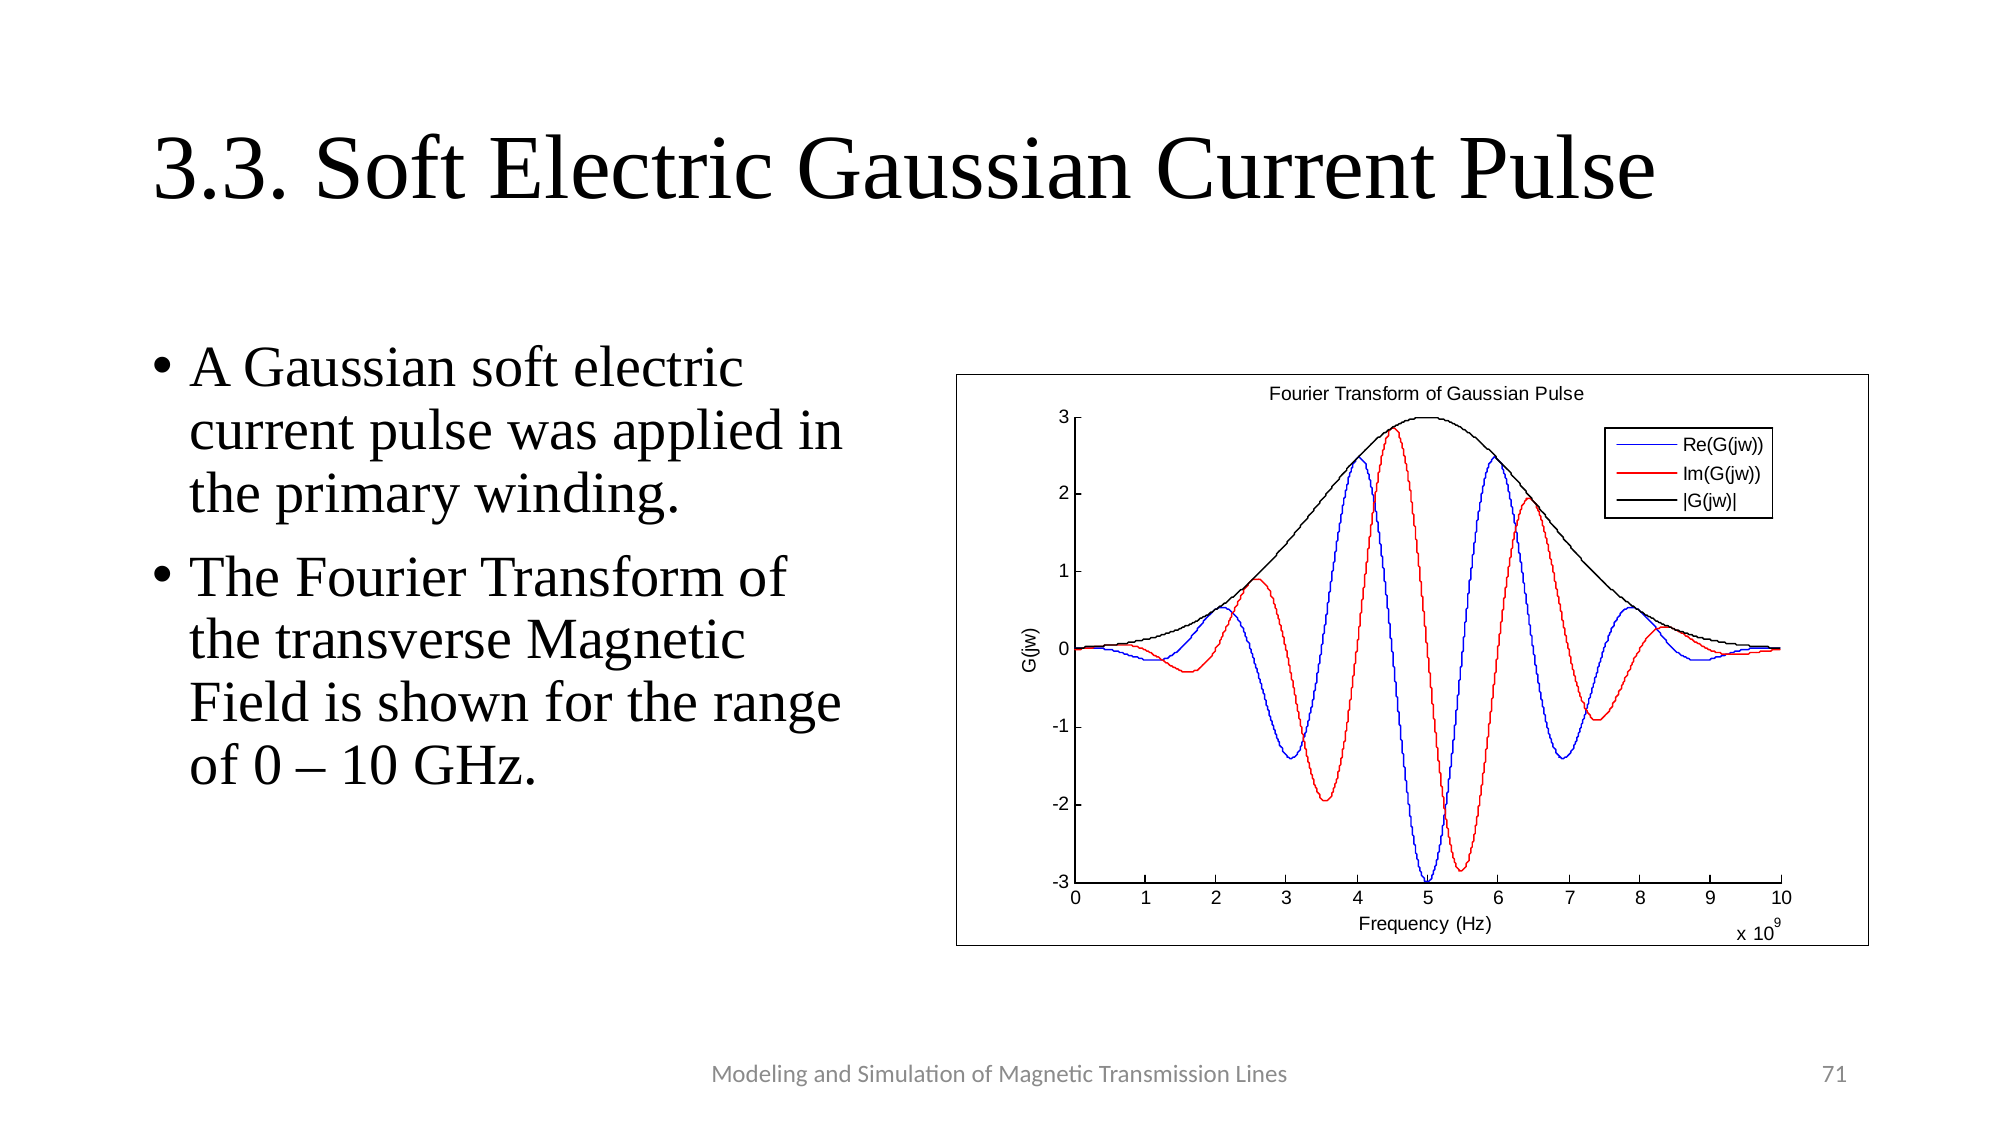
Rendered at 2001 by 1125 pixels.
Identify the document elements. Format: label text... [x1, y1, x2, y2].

footer Modeling and Simulation of Magnetic Transmission Lines [662, 1042, 1338, 1103]
list A Gaussian soft electric current pulse was applied in the primary winding. The Fourier Transform of the transverse Magnetic Field is shown for the range of 0 – 10 GHz. [137, 328, 883, 1043]
title 3.3. Soft Electric Gaussian Current Pulse [137, 59, 1863, 278]
slide_number 71 [1412, 1042, 1863, 1103]
picture [956, 374, 1869, 946]
